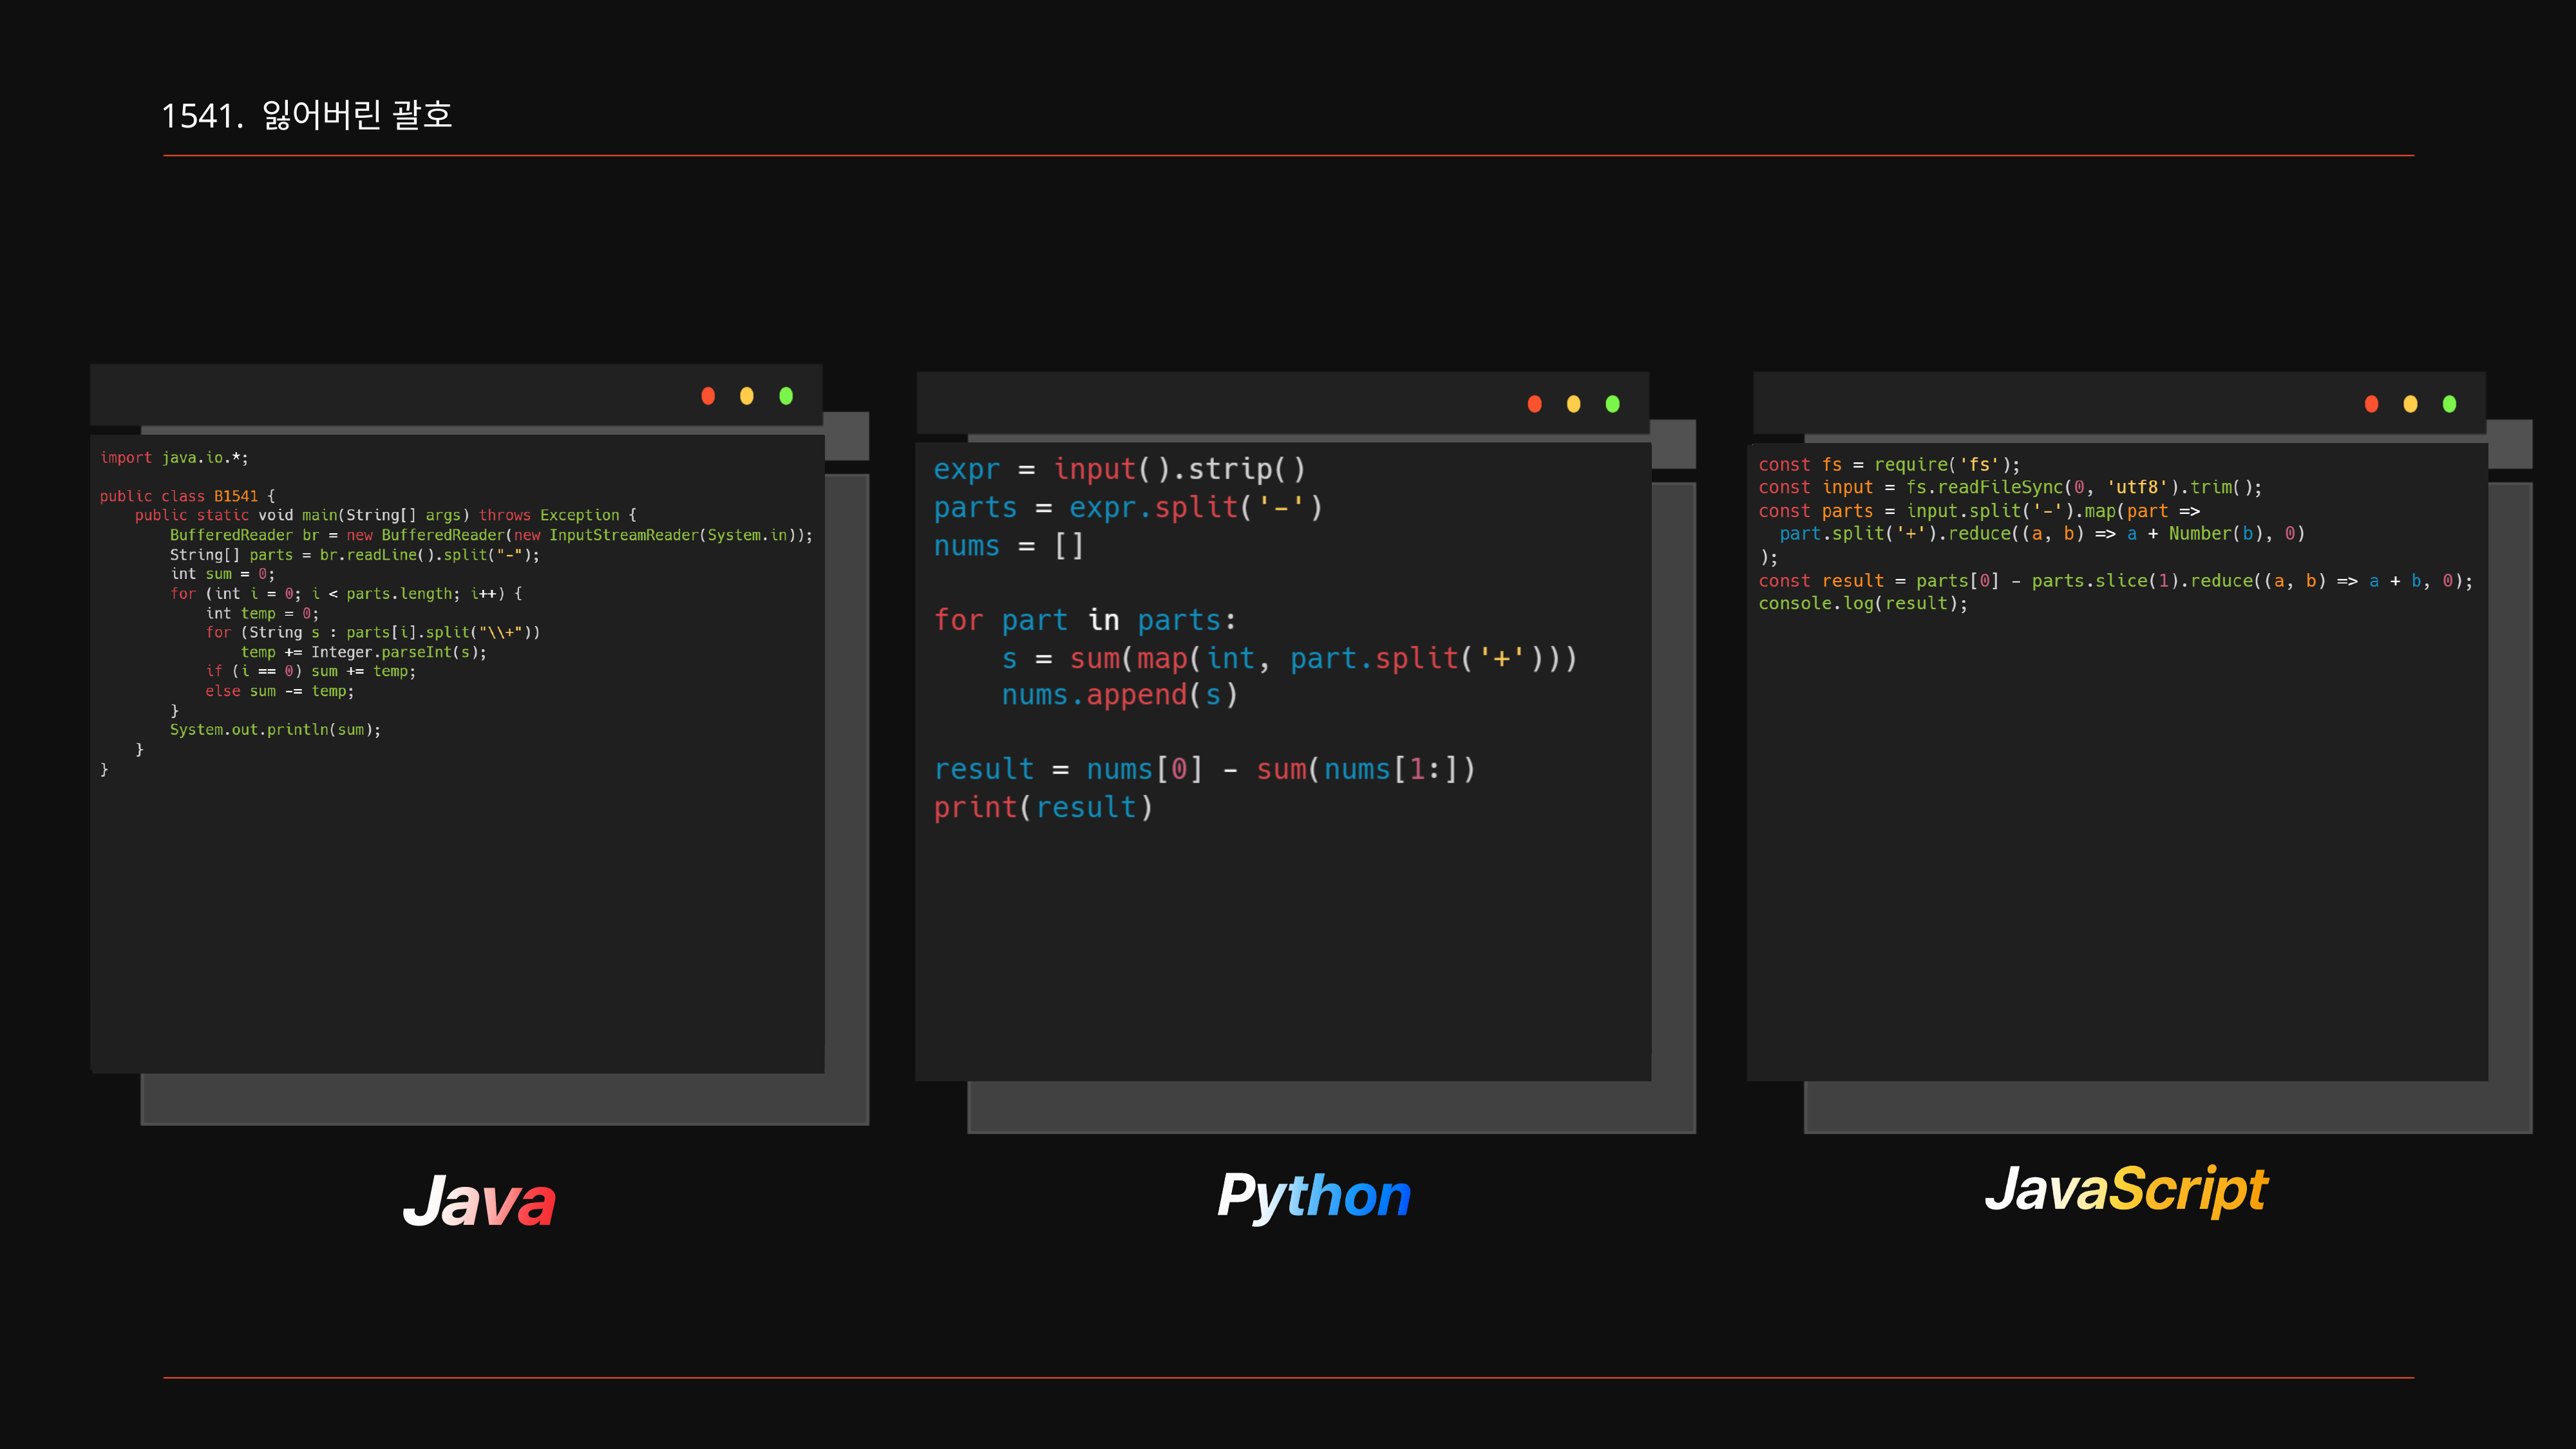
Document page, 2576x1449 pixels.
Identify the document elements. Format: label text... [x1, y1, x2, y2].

picture [88, 362, 872, 1289]
picture [914, 370, 1699, 1281]
picture [160, 154, 2418, 157]
picture [160, 1376, 2418, 1379]
text_box 1541. 잃어버린 괄호 [160, 92, 574, 140]
picture [1747, 370, 2536, 1309]
